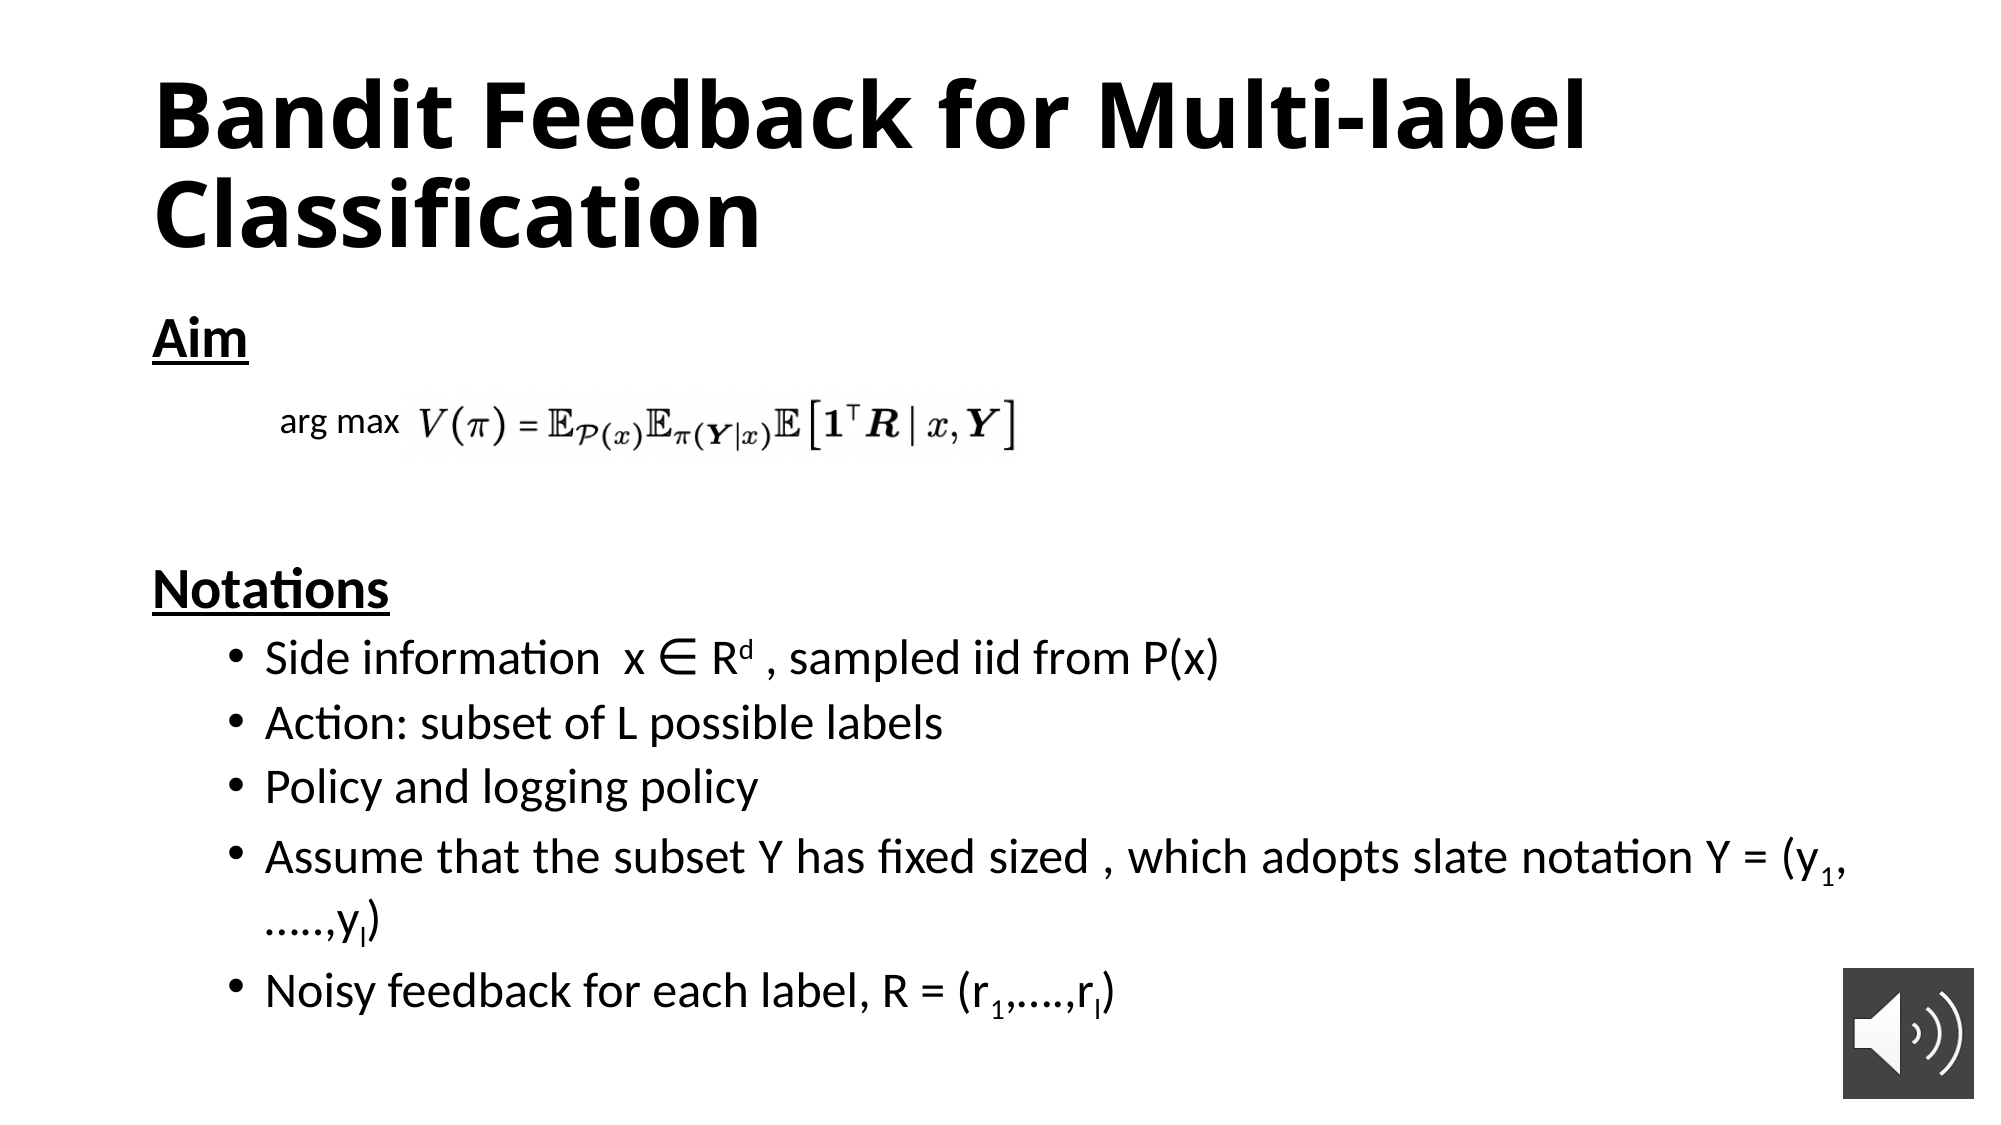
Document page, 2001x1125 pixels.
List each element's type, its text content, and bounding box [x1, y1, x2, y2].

title Bandit Feedback for Multi-label Classification [137, 59, 1863, 278]
picture [403, 388, 1027, 466]
picture [1841, 966, 1975, 1100]
